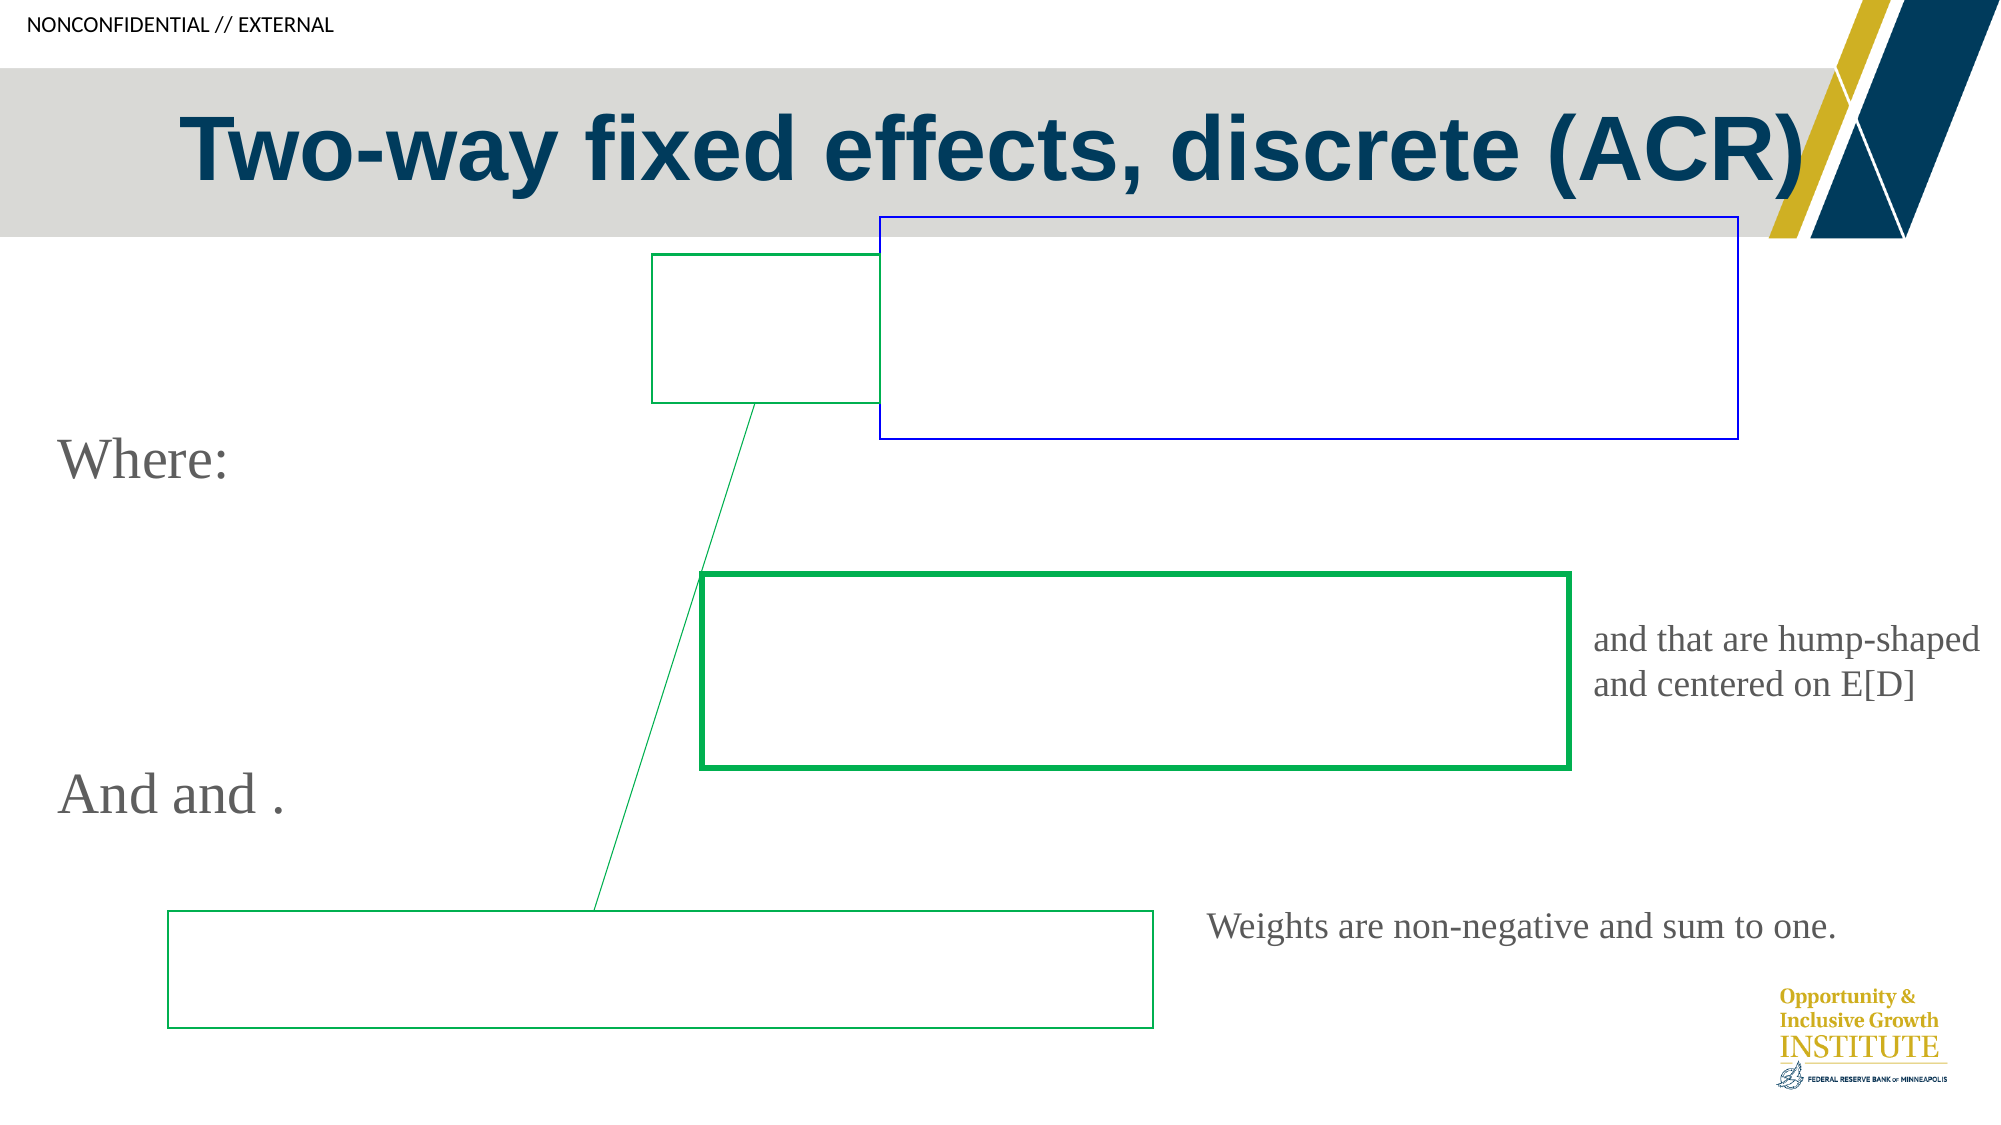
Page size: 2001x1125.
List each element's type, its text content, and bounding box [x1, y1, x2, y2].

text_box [702, 574, 2000, 769]
picture [0, 0, 2001, 1125]
text_box [879, 216, 1739, 254]
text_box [167, 254, 1856, 1029]
title Two-way fixed effects, discrete (ACR) [79, 41, 1909, 260]
